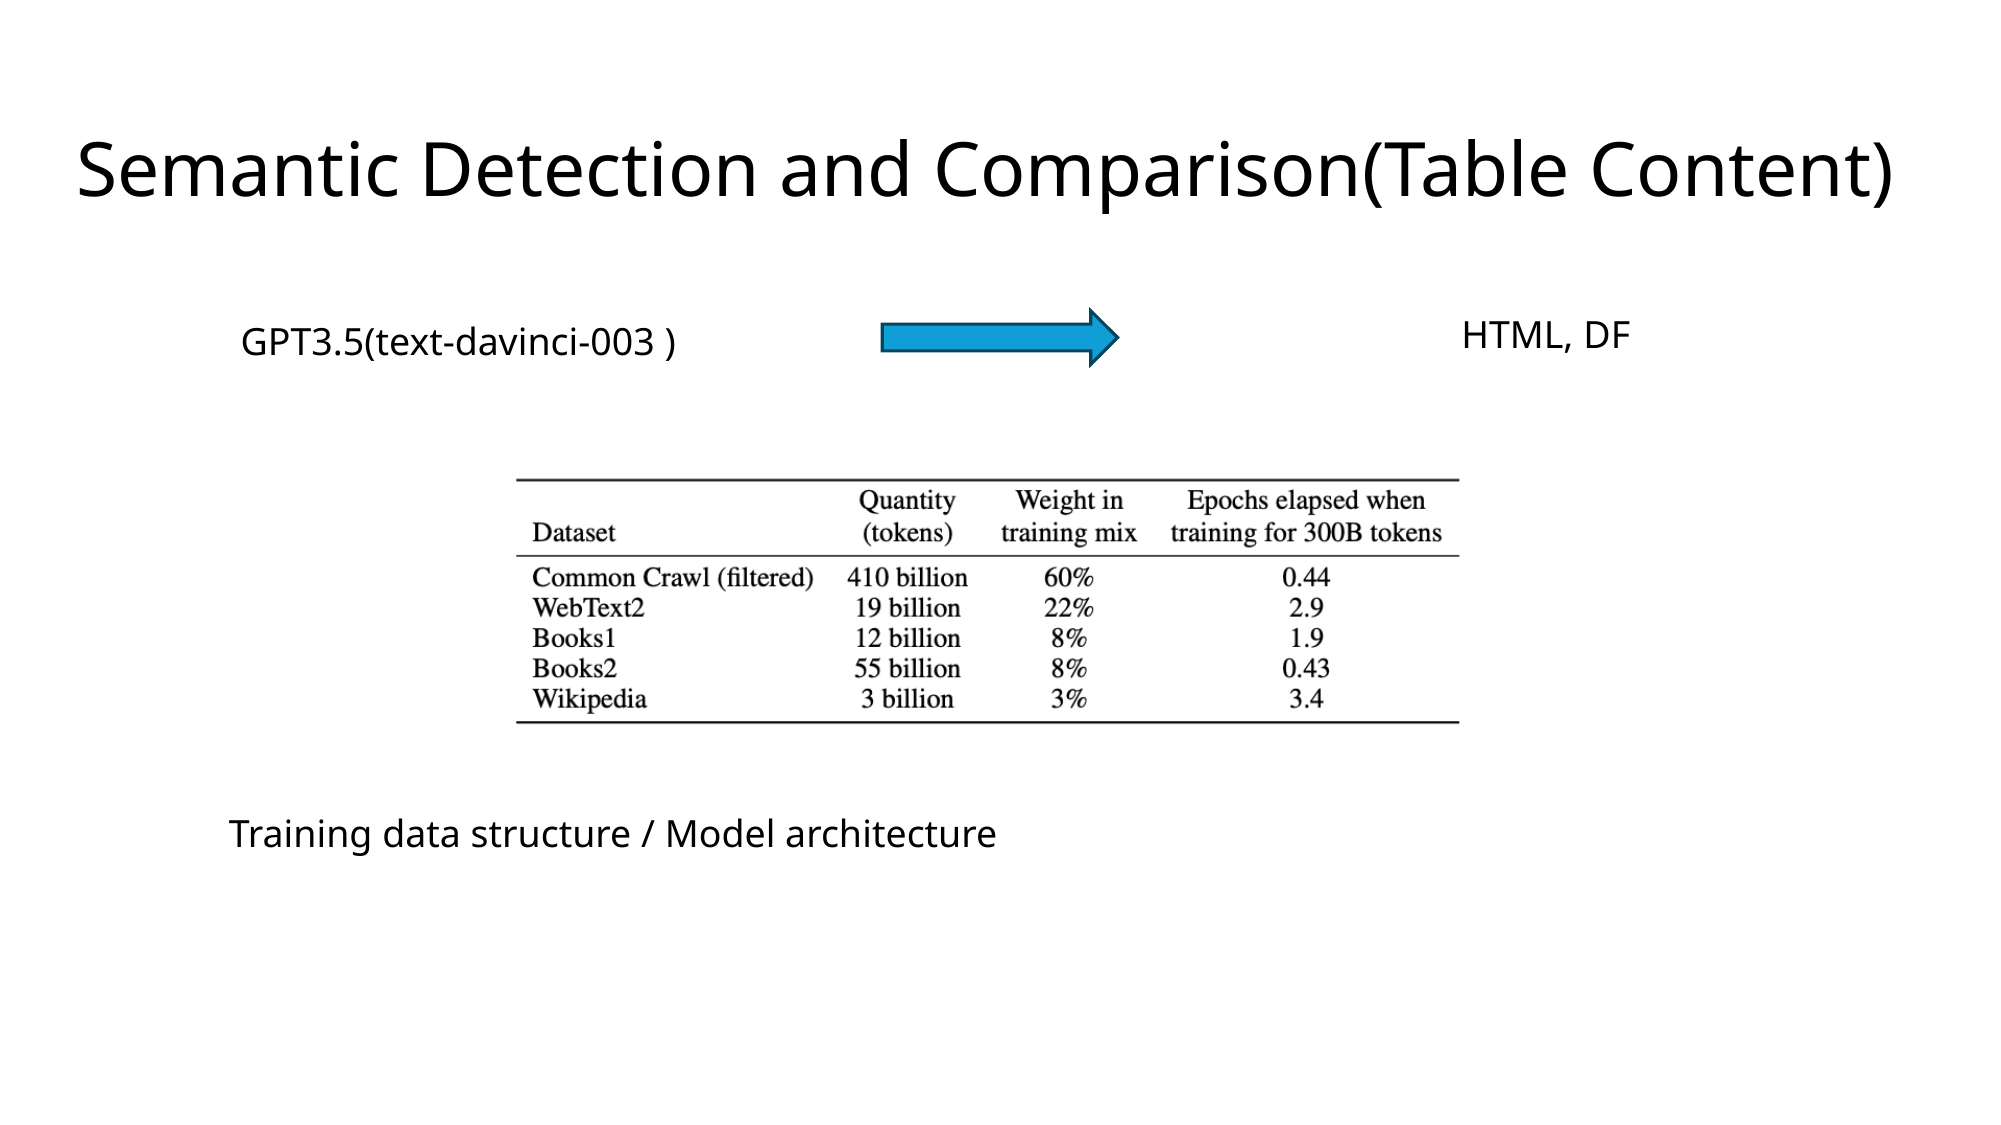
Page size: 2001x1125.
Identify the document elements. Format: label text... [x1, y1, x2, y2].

text_box Semantic Detection and Comparison(Table Content) [61, 114, 1910, 219]
picture [485, 443, 1547, 761]
text_box HTML, DF [1446, 303, 1646, 364]
text_box [880, 306, 1120, 369]
text_box Training data structure / Model architecture [214, 802, 1518, 863]
text_box GPT3.5(text-davinci-003 ) [225, 310, 691, 371]
